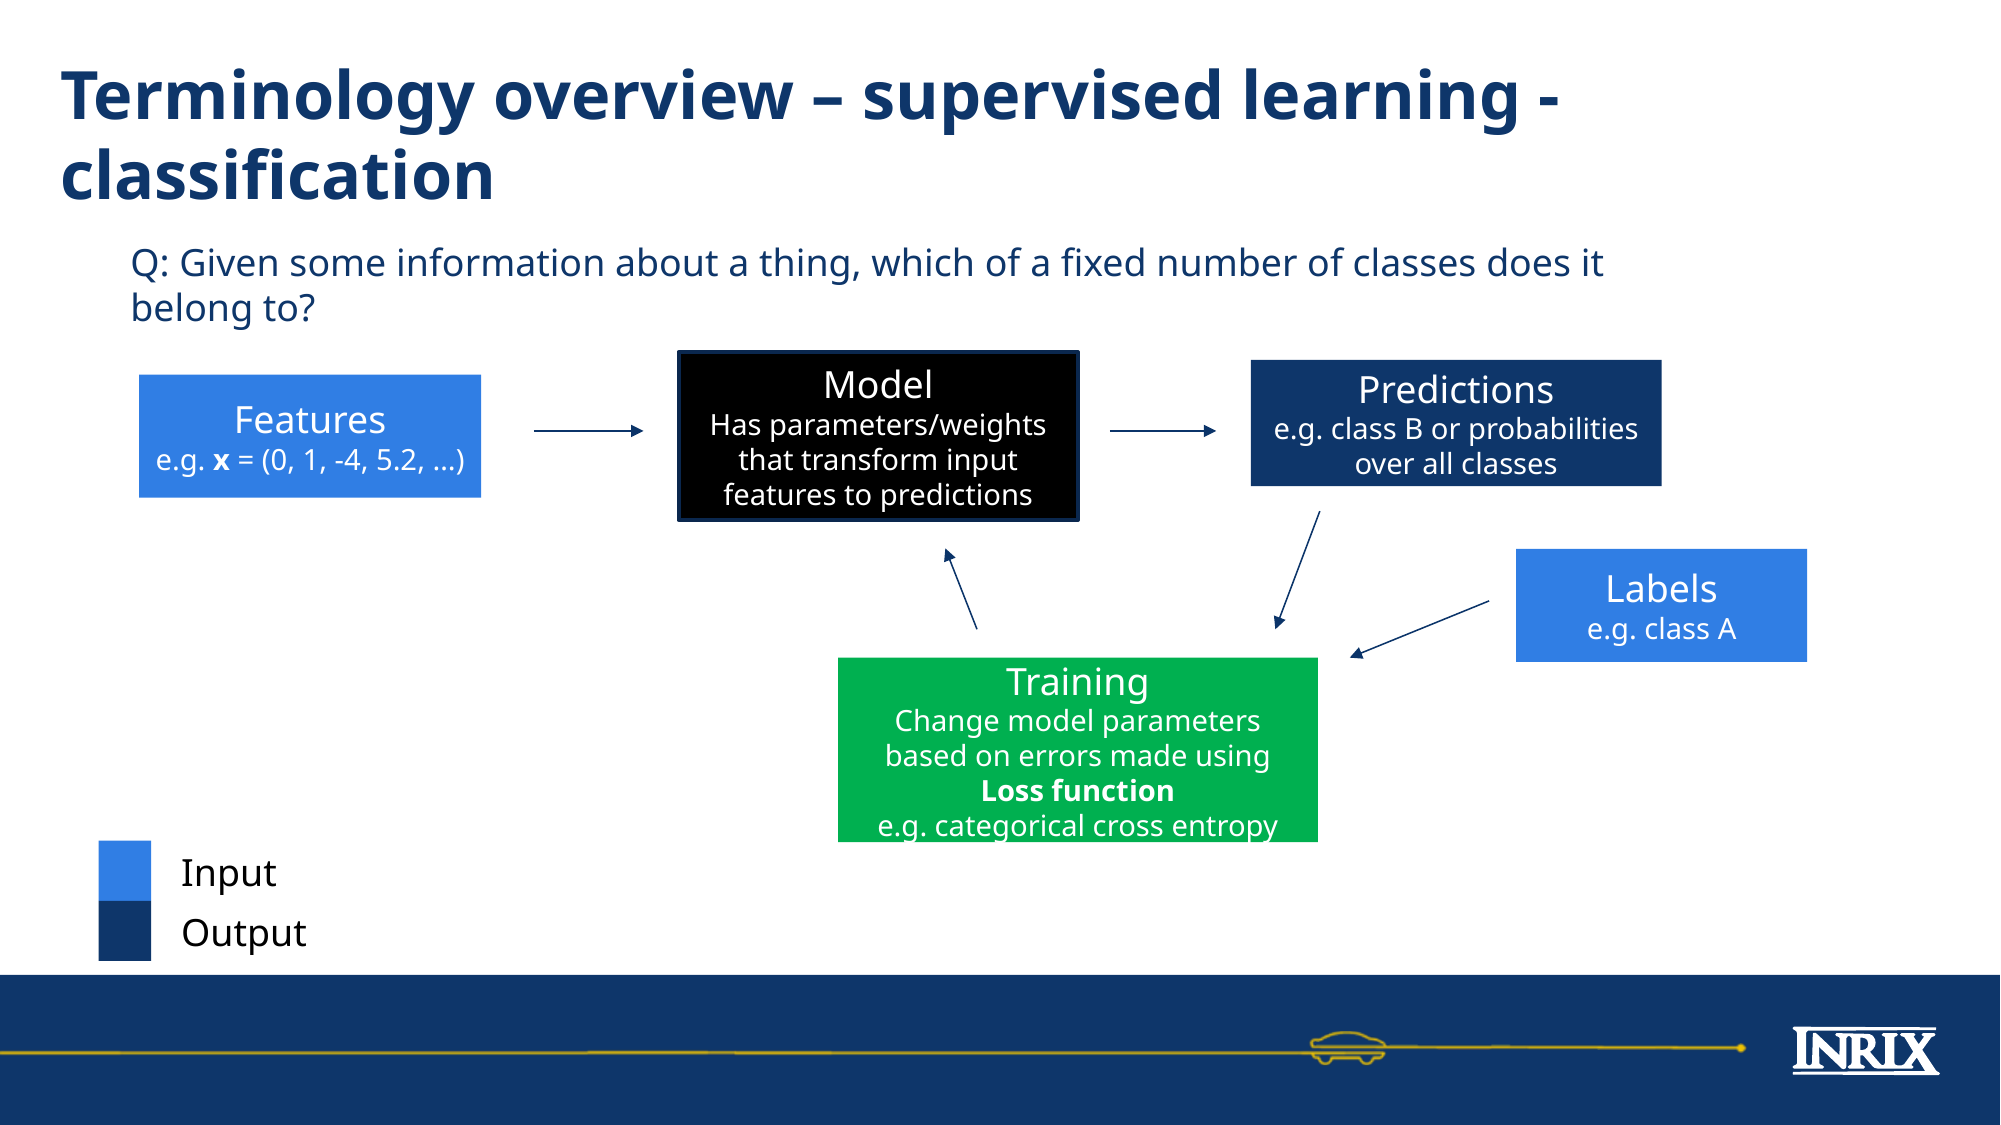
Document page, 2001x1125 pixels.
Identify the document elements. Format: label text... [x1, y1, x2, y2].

text_box Training Change model parameters based on errors made using Loss function e.g. categorical cross entropy [836, 656, 1320, 844]
text_box Model Has parameters/weights that transform input features to predictions [677, 350, 1080, 522]
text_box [1349, 600, 1490, 658]
text_box [97, 899, 153, 963]
title Terminology overview – supervised learning - classification [60, 45, 1940, 136]
text_box Features e.g. x = (0, 1, -4, 5.2, …) [137, 372, 483, 500]
text_box Output [166, 902, 338, 962]
text_box Predictions e.g. class B or probabilities over all classes [1249, 358, 1664, 488]
text_box Labels e.g. class A [1514, 547, 1809, 664]
text_box [97, 839, 153, 899]
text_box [945, 548, 978, 630]
text_box Q: Given some information about a thing, which of a fixed number of classes does it belong to? [115, 231, 1662, 336]
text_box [1275, 510, 1321, 630]
picture [0, 1031, 1748, 1072]
text_box Input [166, 841, 338, 902]
